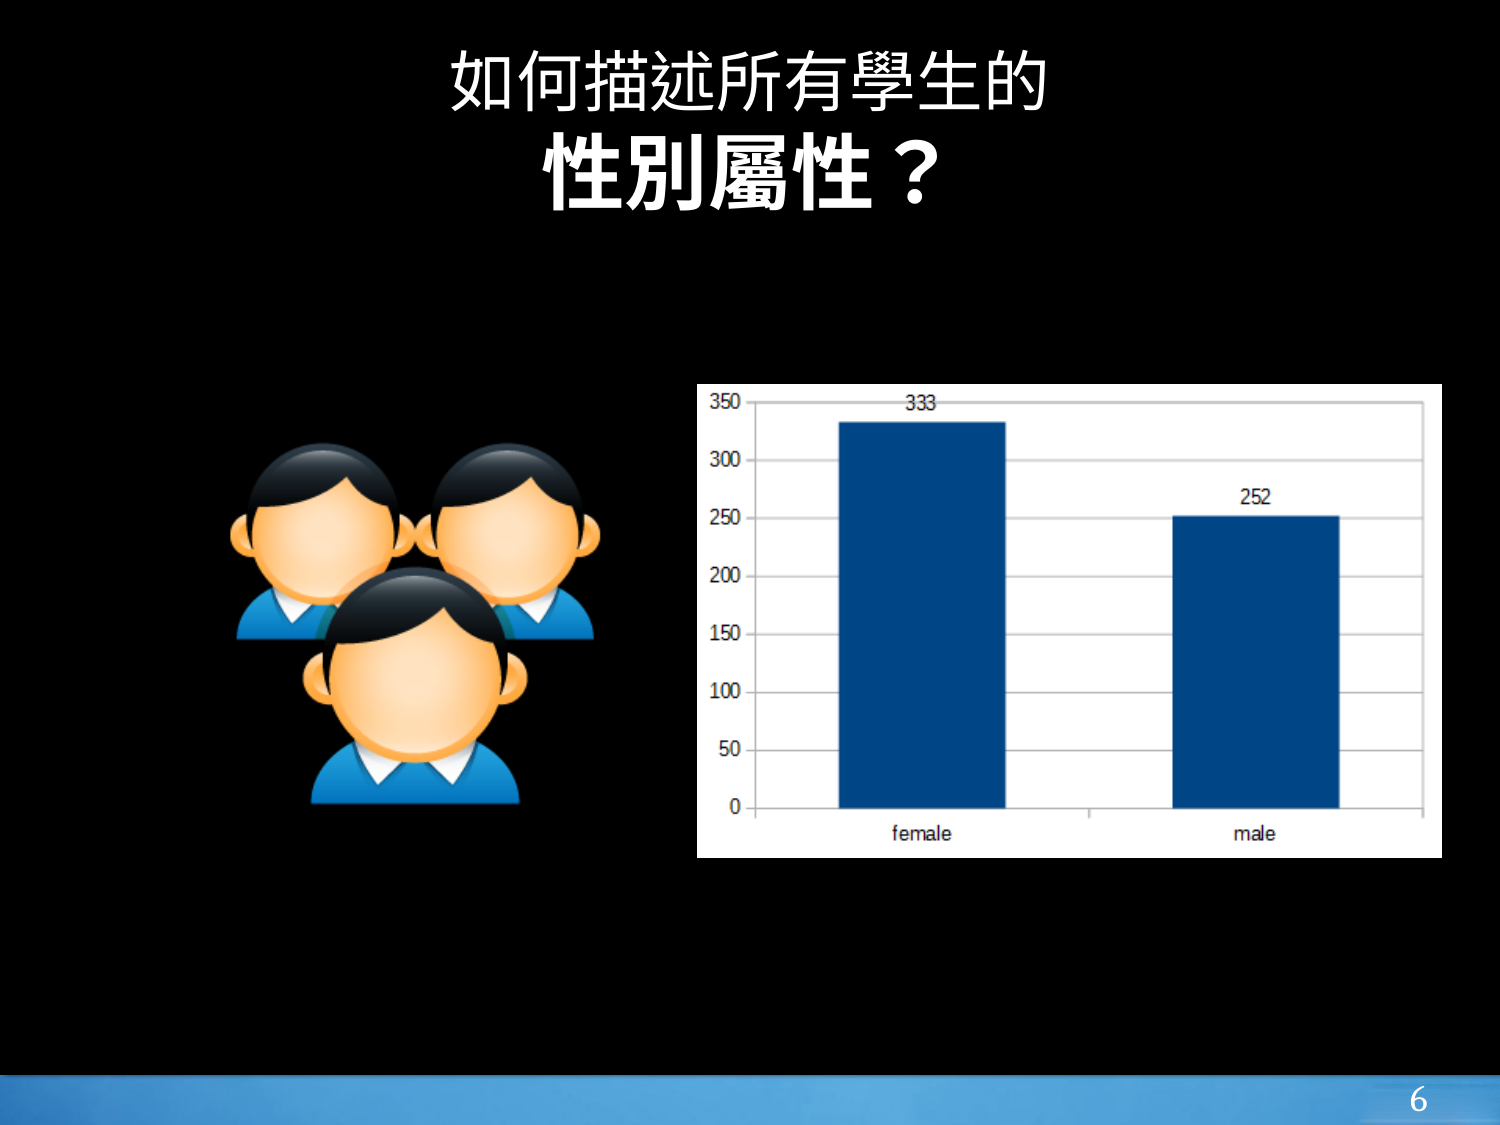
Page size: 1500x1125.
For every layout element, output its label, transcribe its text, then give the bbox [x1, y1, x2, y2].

title 如何描述所有學生的 性別屬性？ [78, 27, 1422, 232]
picture [215, 421, 616, 822]
picture [0, 1075, 1500, 1125]
picture [697, 384, 1442, 859]
slide_number ‹#› [1350, 1074, 1488, 1118]
